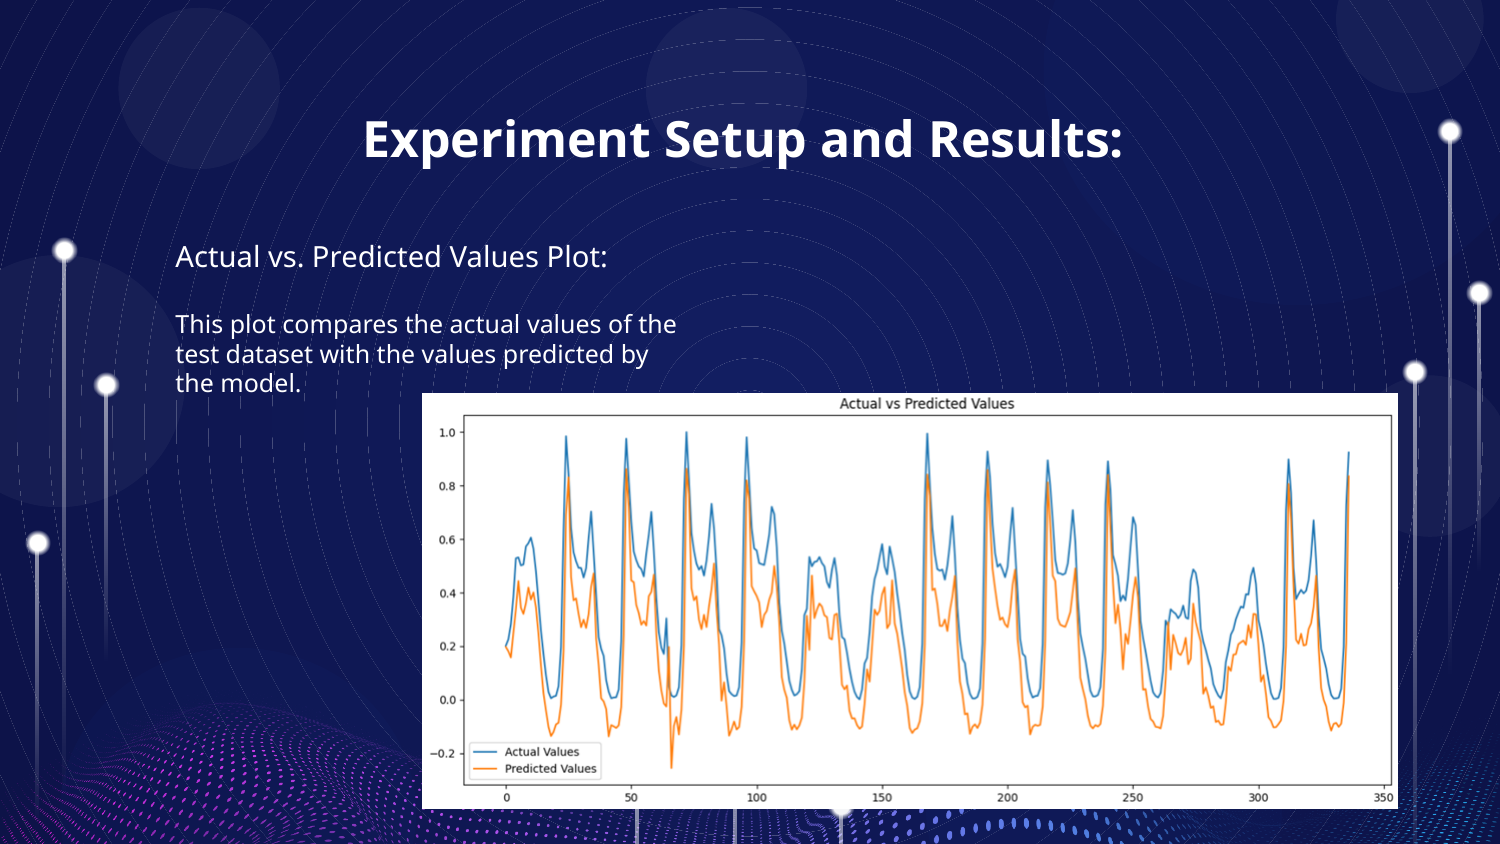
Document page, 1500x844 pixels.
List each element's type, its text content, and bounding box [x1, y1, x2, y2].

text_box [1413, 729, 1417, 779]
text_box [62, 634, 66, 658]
subtitle Actual vs. Predicted Values Plot: This plot compares the actual values of the test dataset with the values predicted by the model. [135, 223, 710, 705]
picture [0, 393, 1500, 844]
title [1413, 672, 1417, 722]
title Experiment Setup and Results: [118, 88, 1382, 183]
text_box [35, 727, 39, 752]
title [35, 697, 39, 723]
